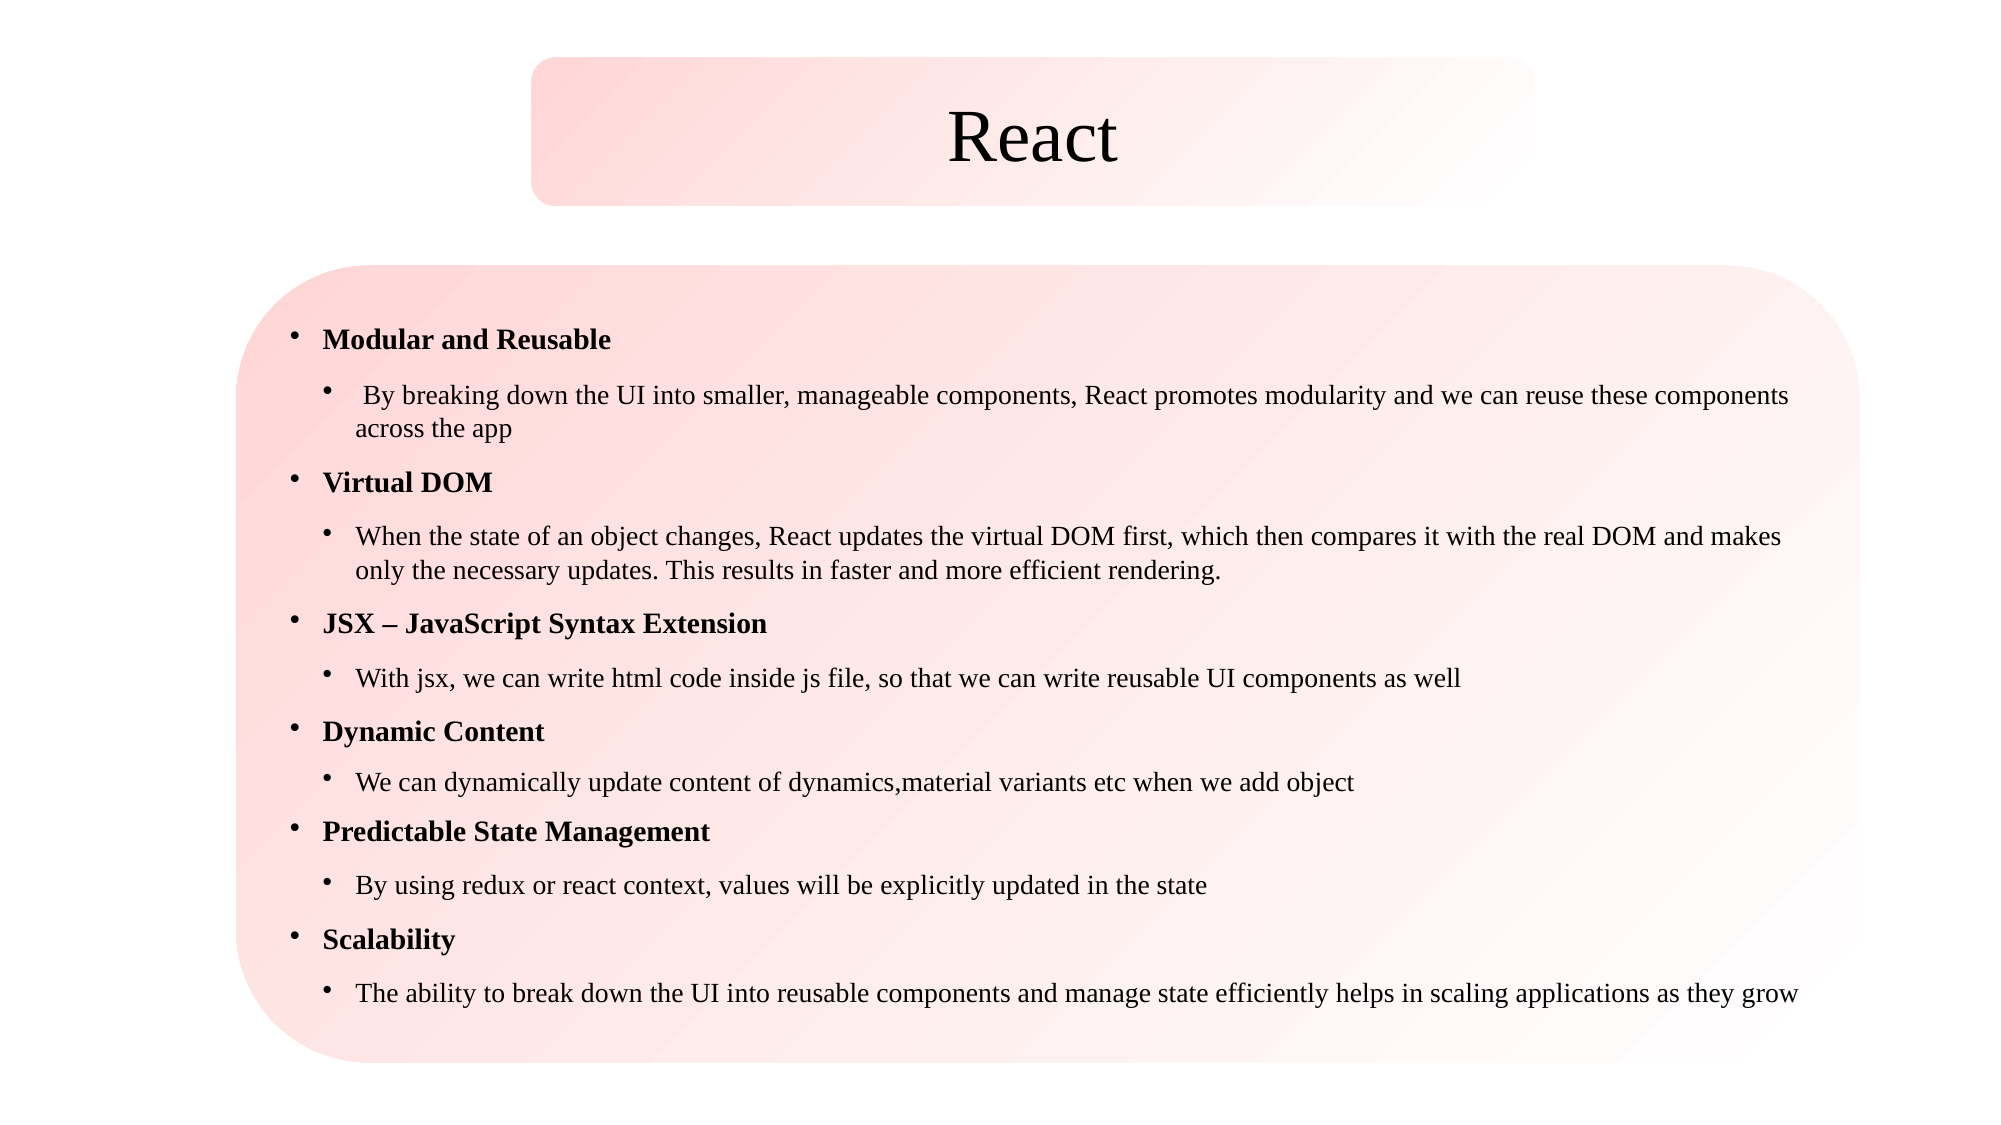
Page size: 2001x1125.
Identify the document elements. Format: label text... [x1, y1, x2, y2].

text_box Modular and Reusable By breaking down the UI into smaller, manageable components, React promotes modularity and we can reuse these components across the app Virtual DOM When the state of an object changes, React updates the virtual DOM first, which then compares it with the real DOM and makes only the necessary updates. This results in faster and more efficient rendering. JSX – JavaScript Syntax Extension With jsx, we can write html code inside js file, so that we can write reusable UI components as well Dynamic Content We can dynamically update content of dynamics,material variants etc when we add object Predictable State Management By using redux or react context, values will be explicitly updated in the state Scalability The ability to break down the UI into reusable components and manage state efficiently helps in scaling applications as they grow [236, 265, 1860, 1063]
text_box React [531, 57, 1535, 206]
